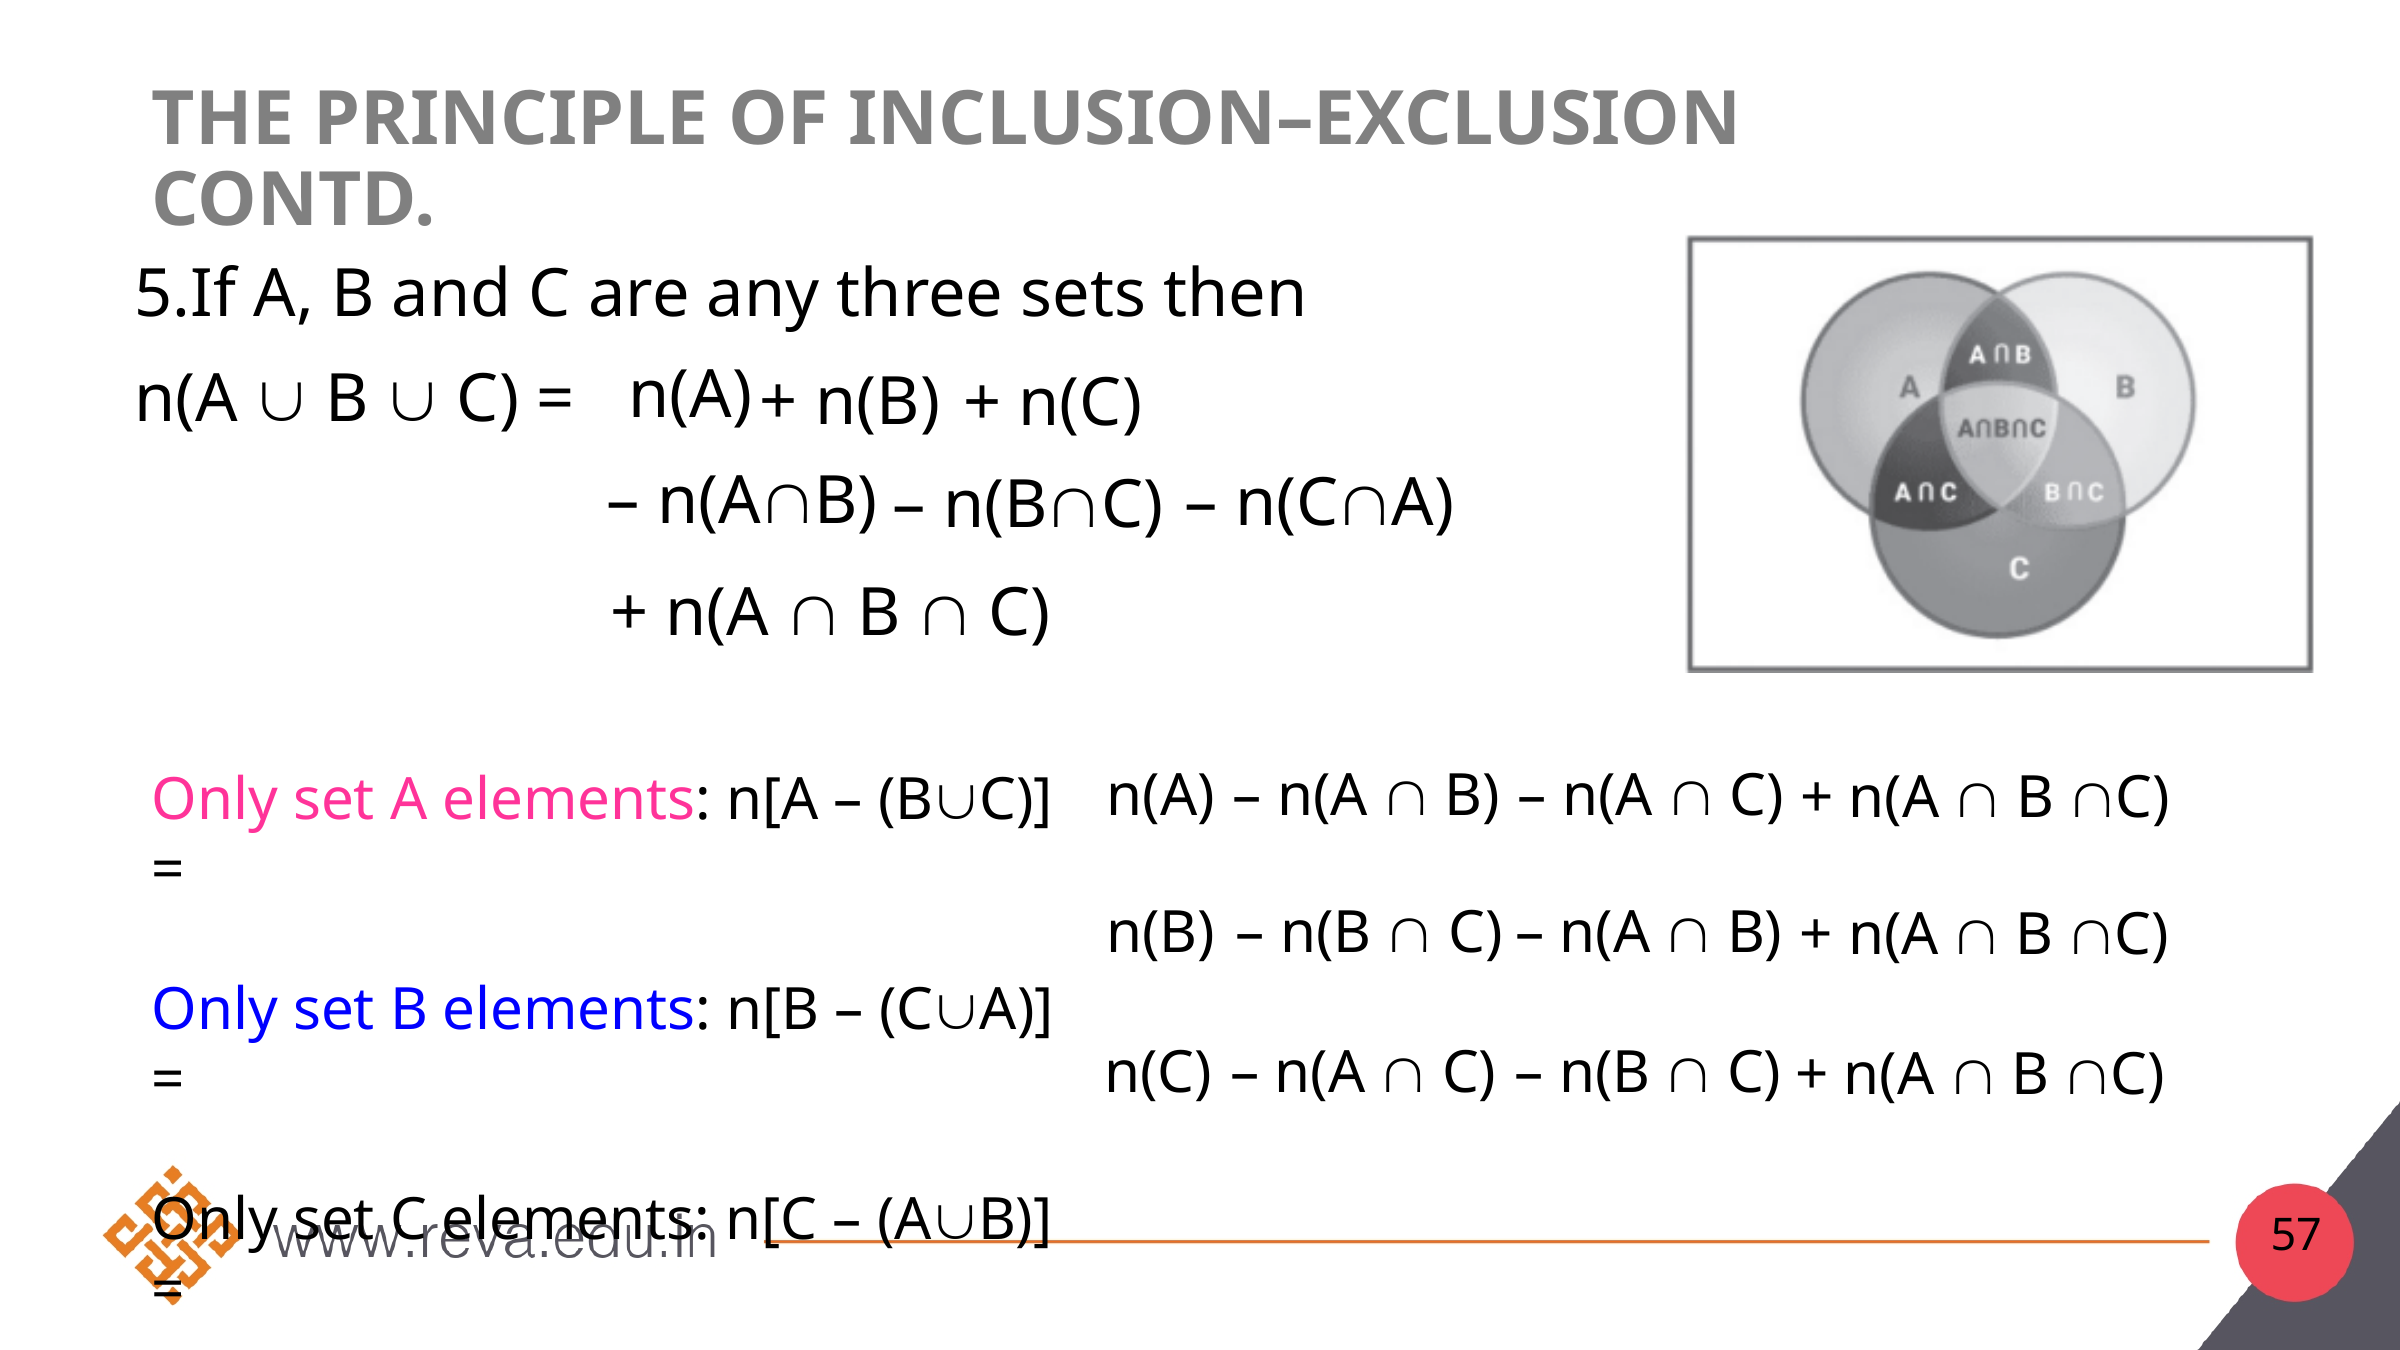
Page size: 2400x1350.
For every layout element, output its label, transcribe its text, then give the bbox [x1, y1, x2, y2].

text_box + n(A  B C) [1784, 889, 2184, 974]
text_box + n(B) [745, 350, 956, 446]
title the principle of inclusion–exclusion CONTD. [136, 77, 2000, 243]
text_box 5.If A, B and C are any three sets then n(A  B  C) = [119, 242, 1324, 443]
text_box – n(AB) [591, 449, 893, 544]
text_box n(A) [613, 343, 768, 439]
text_box + n(C) [948, 351, 1158, 446]
text_box n(B) [1091, 886, 1221, 972]
text_box Only set A elements: n[A – (BC)] = Only set B elements: n[B – (CA)] = Only set C elements: n[C – (AB)] = [136, 753, 1113, 1329]
text_box – n(CA) [1169, 451, 1470, 547]
text_box n(C) [1089, 1026, 1215, 1112]
text_box + n(A  B C) [1780, 1028, 2180, 1114]
text_box – n(B  C) [1221, 886, 1518, 972]
text_box + n(A  B C) [1785, 751, 2185, 837]
picture [0, 0, 2400, 1350]
slide_number 57 [2237, 1200, 2355, 1272]
text_box – n(B  C) [1499, 1026, 1797, 1112]
text_box n(A) [1092, 749, 1217, 835]
text_box + n(A  B  C) [595, 561, 1066, 657]
text_box – n(BC) [877, 453, 1179, 549]
text_box – n(A  C) [1503, 749, 1800, 835]
text_box – n(A  B) [1217, 749, 1503, 835]
text_box – n(A  C) [1215, 1026, 1499, 1112]
text_box – n(A  B) [1500, 887, 1798, 972]
